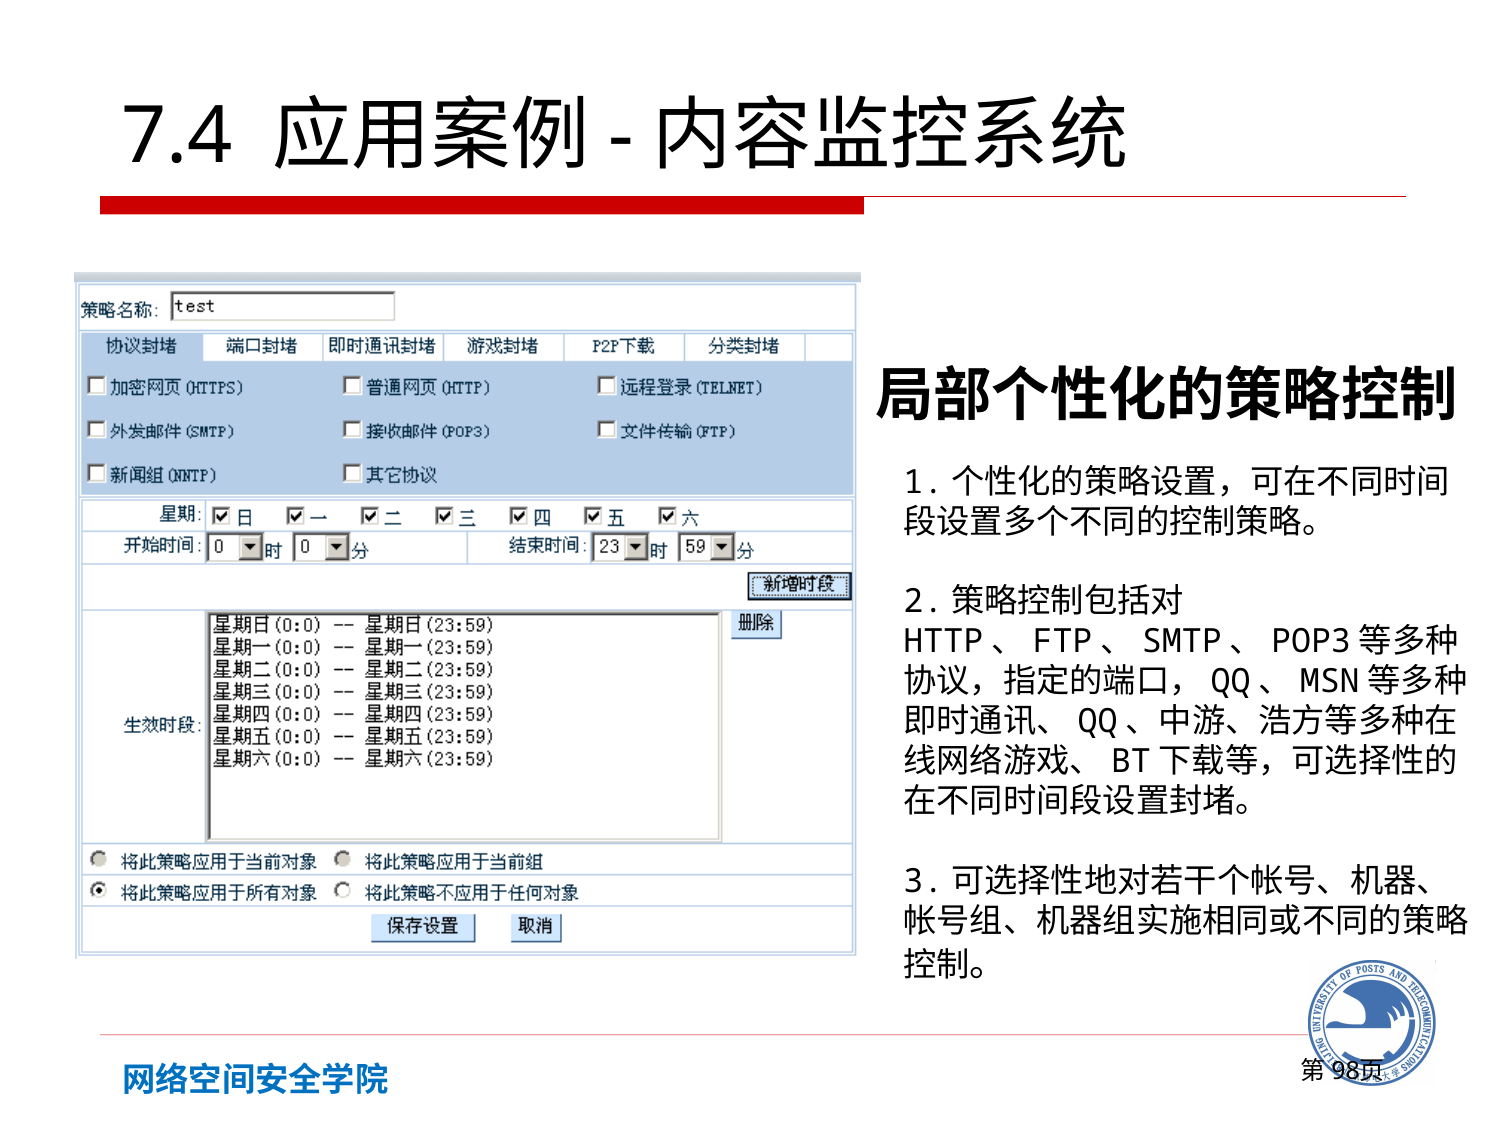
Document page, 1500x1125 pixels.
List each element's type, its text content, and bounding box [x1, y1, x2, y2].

slide_number 第页 [1074, 1046, 1401, 1103]
text_box 局部个性化的策略控制 [865, 349, 1478, 435]
picture [1308, 992, 1436, 1086]
picture [74, 272, 861, 960]
title 7.4 应用案例-内容监控系统 [106, 95, 1500, 187]
text_box 1.个性化的策略设置，可在不同时间段设置多个不同的控制策略。 2.策略控制包括对HTTP、FTP、SMTP、POP3等多种协议，指定的端口，QQ、MSN等多种即时通讯、QQ、中游、浩方等多种在线网络游戏、BT下载等，可选择性的在不同时间段设置封堵。 3.可选择性地对若干个帐号、机器、帐号组、机器组实施相同或不同的策略控制。 [888, 452, 1496, 992]
